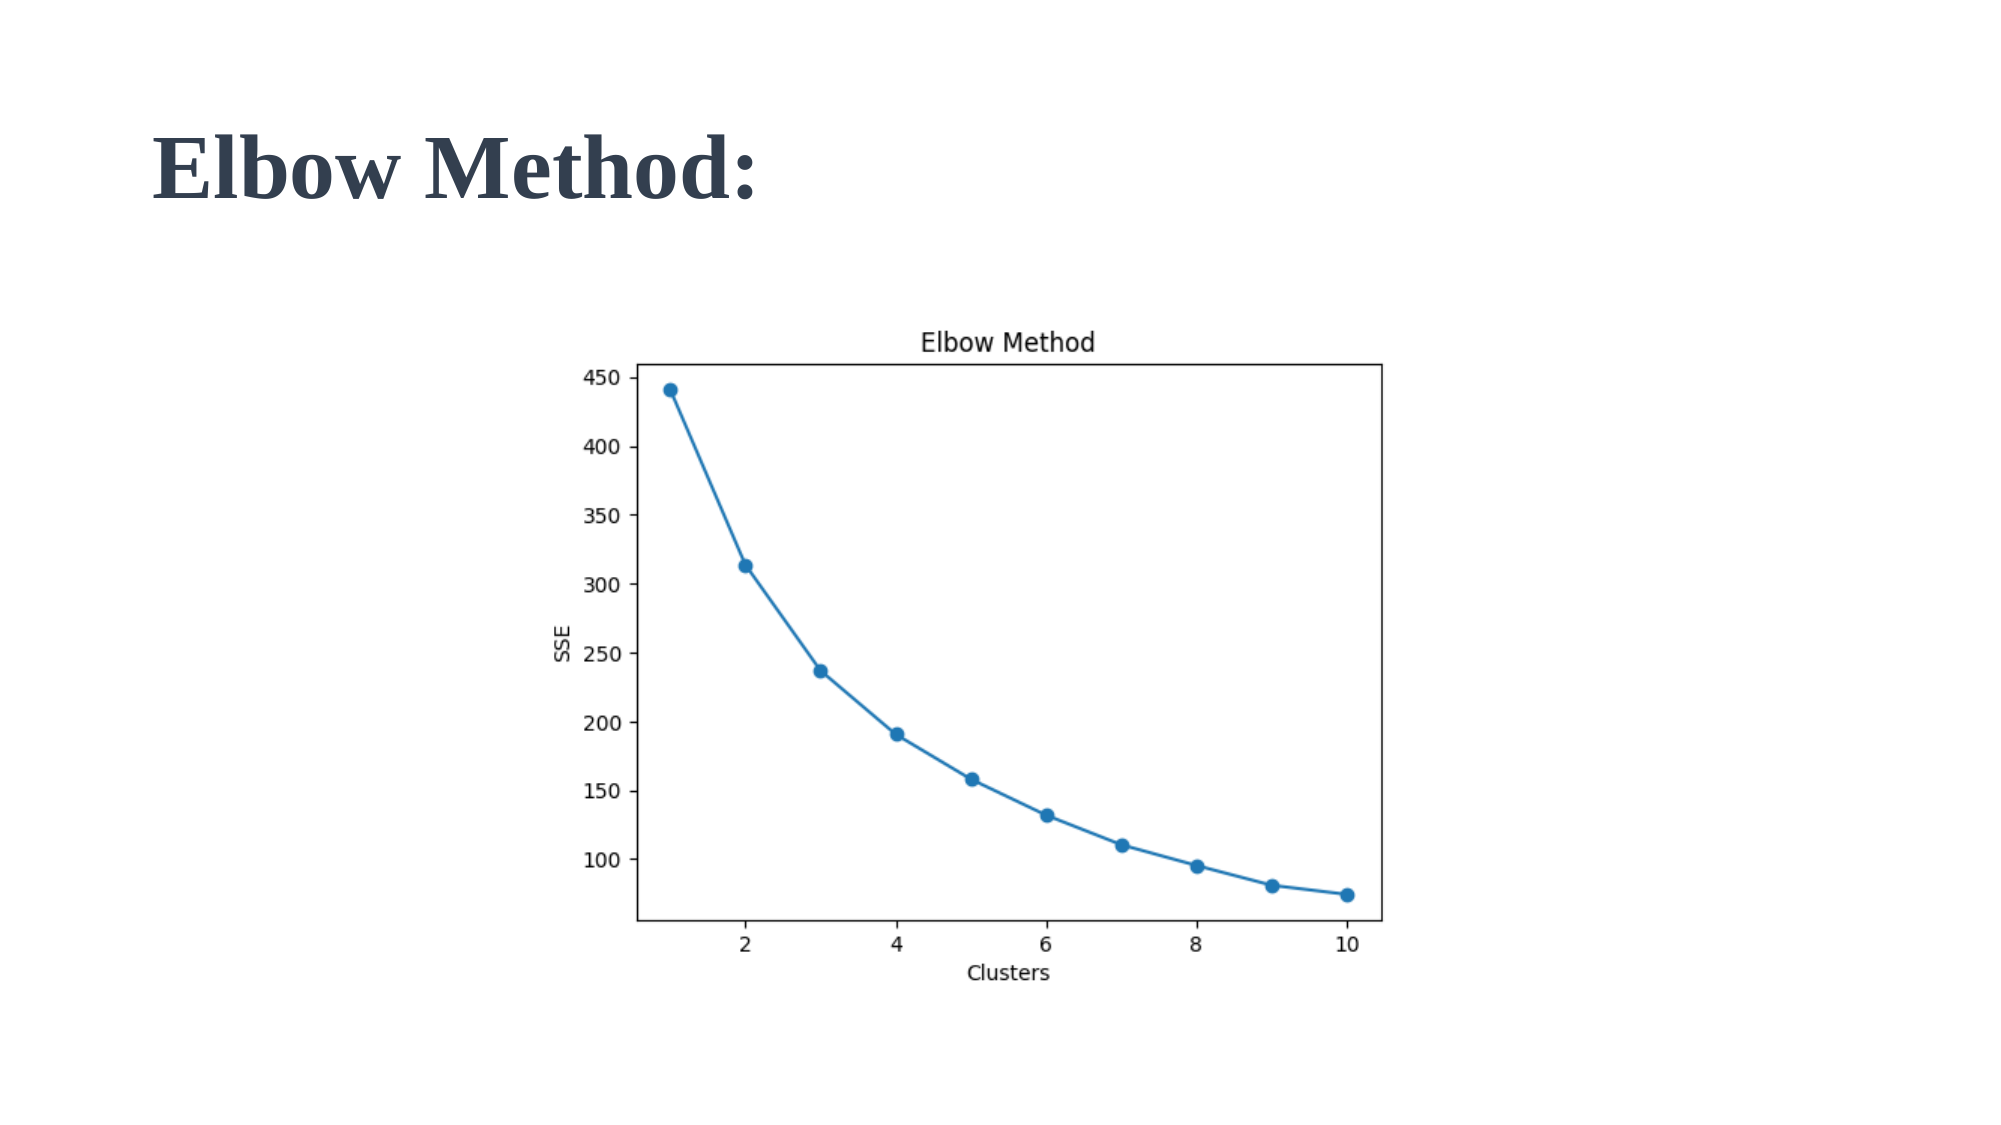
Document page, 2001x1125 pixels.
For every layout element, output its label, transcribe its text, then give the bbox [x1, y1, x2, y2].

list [538, 316, 1395, 1000]
title Elbow Method: [137, 59, 1863, 278]
